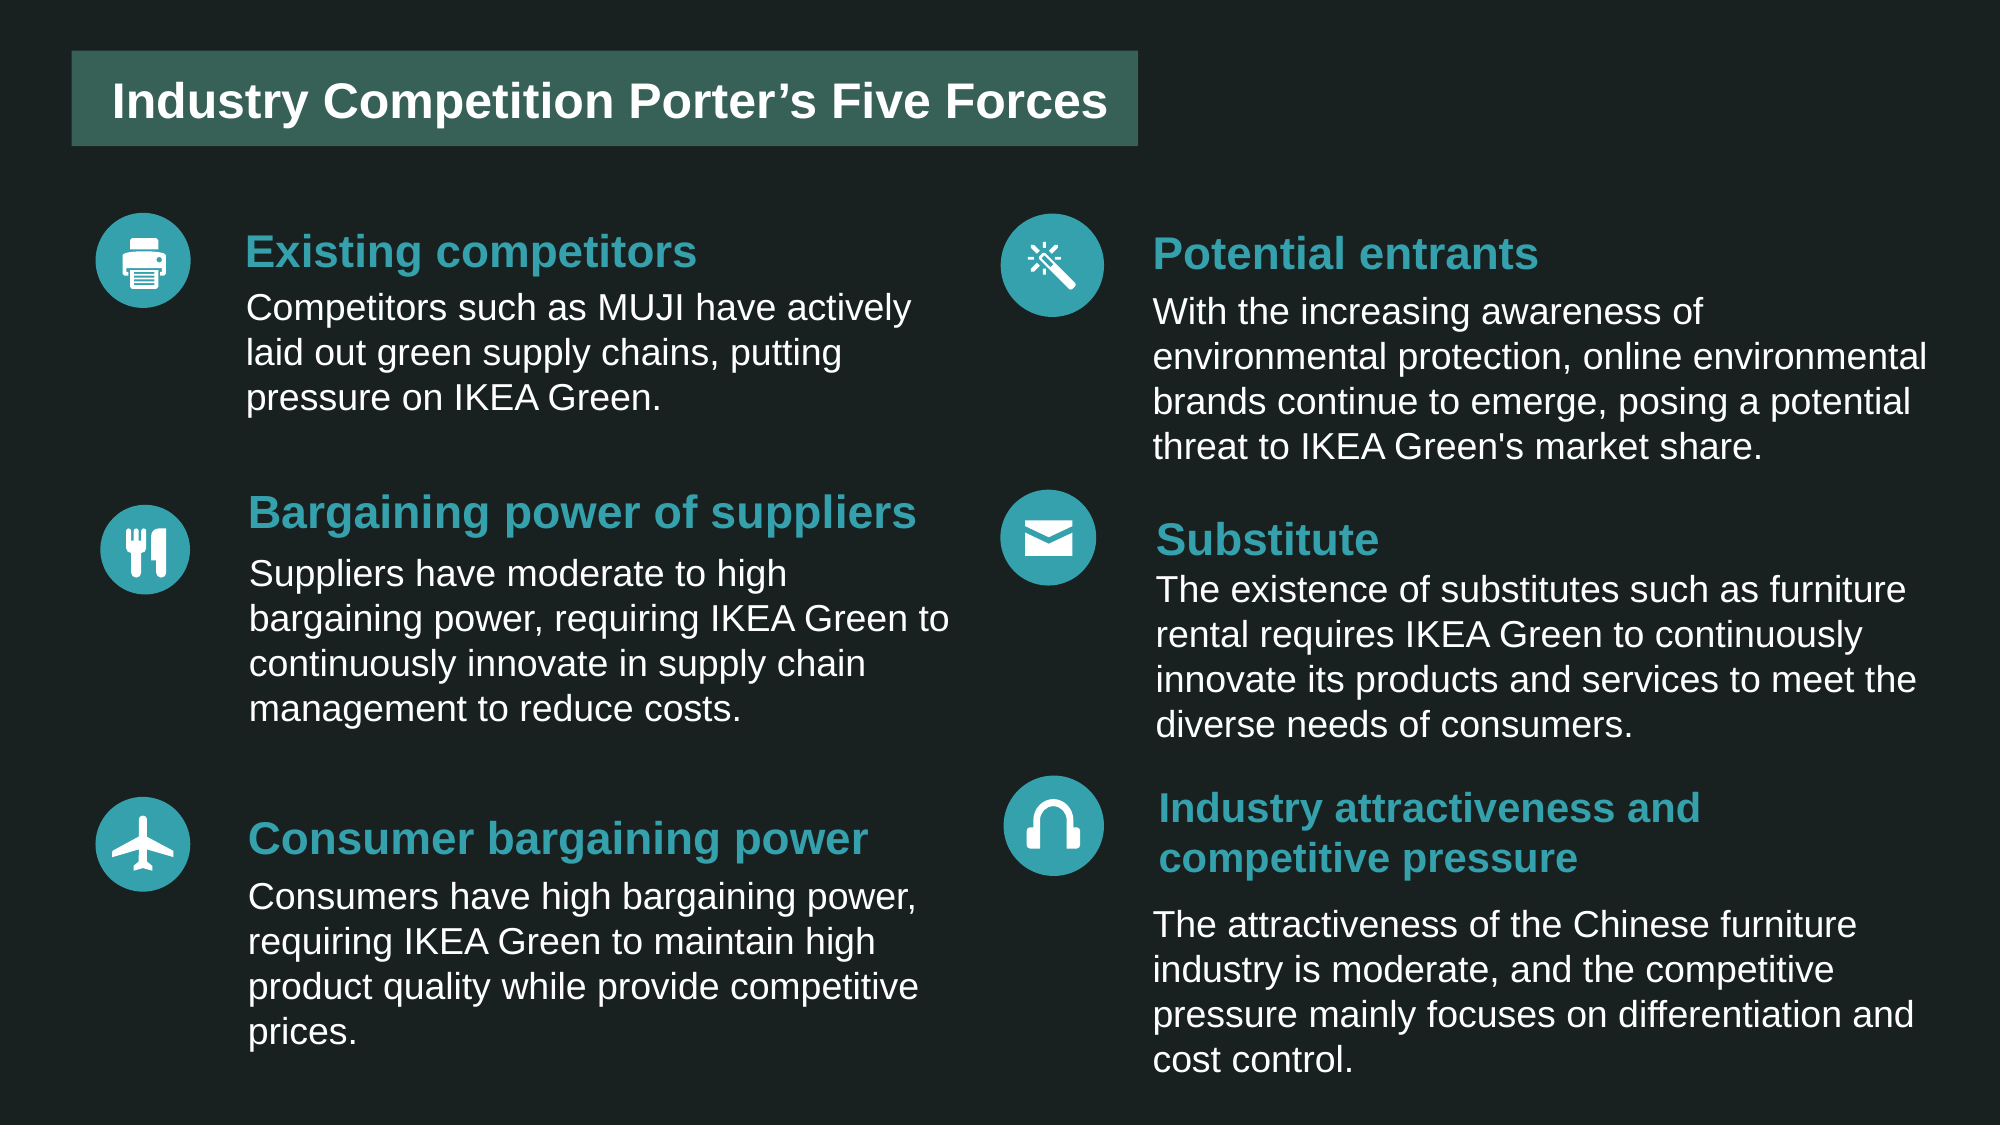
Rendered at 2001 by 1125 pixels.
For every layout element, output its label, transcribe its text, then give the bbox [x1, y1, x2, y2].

text_box [1048, 244, 1058, 254]
text_box [130, 270, 159, 289]
text_box [130, 238, 159, 250]
text_box The attractiveness of the Chinese furniture industry is moderate, and the competitive pressure mainly focuses on differentiation and cost control. [1132, 879, 1952, 1069]
text_box [95, 796, 191, 892]
text_box [126, 528, 147, 578]
text_box Industry attractiveness and competitive pressure [1138, 760, 1943, 879]
text_box Industry Competition Porter’s Five Forces [96, 60, 1863, 137]
text_box [1025, 520, 1073, 538]
text_box [122, 251, 166, 276]
text_box The existence of substitutes such as furniture rental requires IKEA Green to continuously innovate its products and services to meet the diverse needs of consumers. [1135, 544, 1955, 734]
text_box Bargaining power of suppliers [227, 433, 931, 559]
text_box [100, 504, 191, 595]
text_box [1030, 244, 1040, 254]
text_box [1025, 532, 1073, 556]
text_box Consumer bargaining power [227, 760, 931, 852]
text_box Consumers have high bargaining power, requiring IKEA Green to maintain high product quality while provide competitive prices. [227, 852, 944, 1042]
text_box Existing competitors [224, 174, 944, 300]
text_box [1003, 775, 1104, 876]
text_box [112, 815, 174, 871]
text_box Suppliers have moderate to high bargaining power, requiring IKEA Green to continuously innovate in supply chain management to reduce costs. [228, 528, 963, 718]
text_box [1000, 213, 1105, 317]
text_box [71, 50, 1139, 147]
text_box [1000, 489, 1097, 586]
text_box [1026, 799, 1081, 849]
text_box [1038, 252, 1076, 290]
text_box [95, 212, 191, 308]
text_box [1030, 262, 1040, 272]
text_box [151, 528, 167, 578]
text_box Competitors such as MUJI have actively laid out green supply chains, putting pressure on IKEA Green. [225, 262, 932, 452]
text_box With the increasing awareness of environmental protection, online environmental brands continue to emerge, posing a potential threat to IKEA Green's market share. [1132, 266, 1952, 456]
text_box Substitute [1135, 462, 1876, 544]
text_box Potential entrants [1132, 175, 1872, 266]
